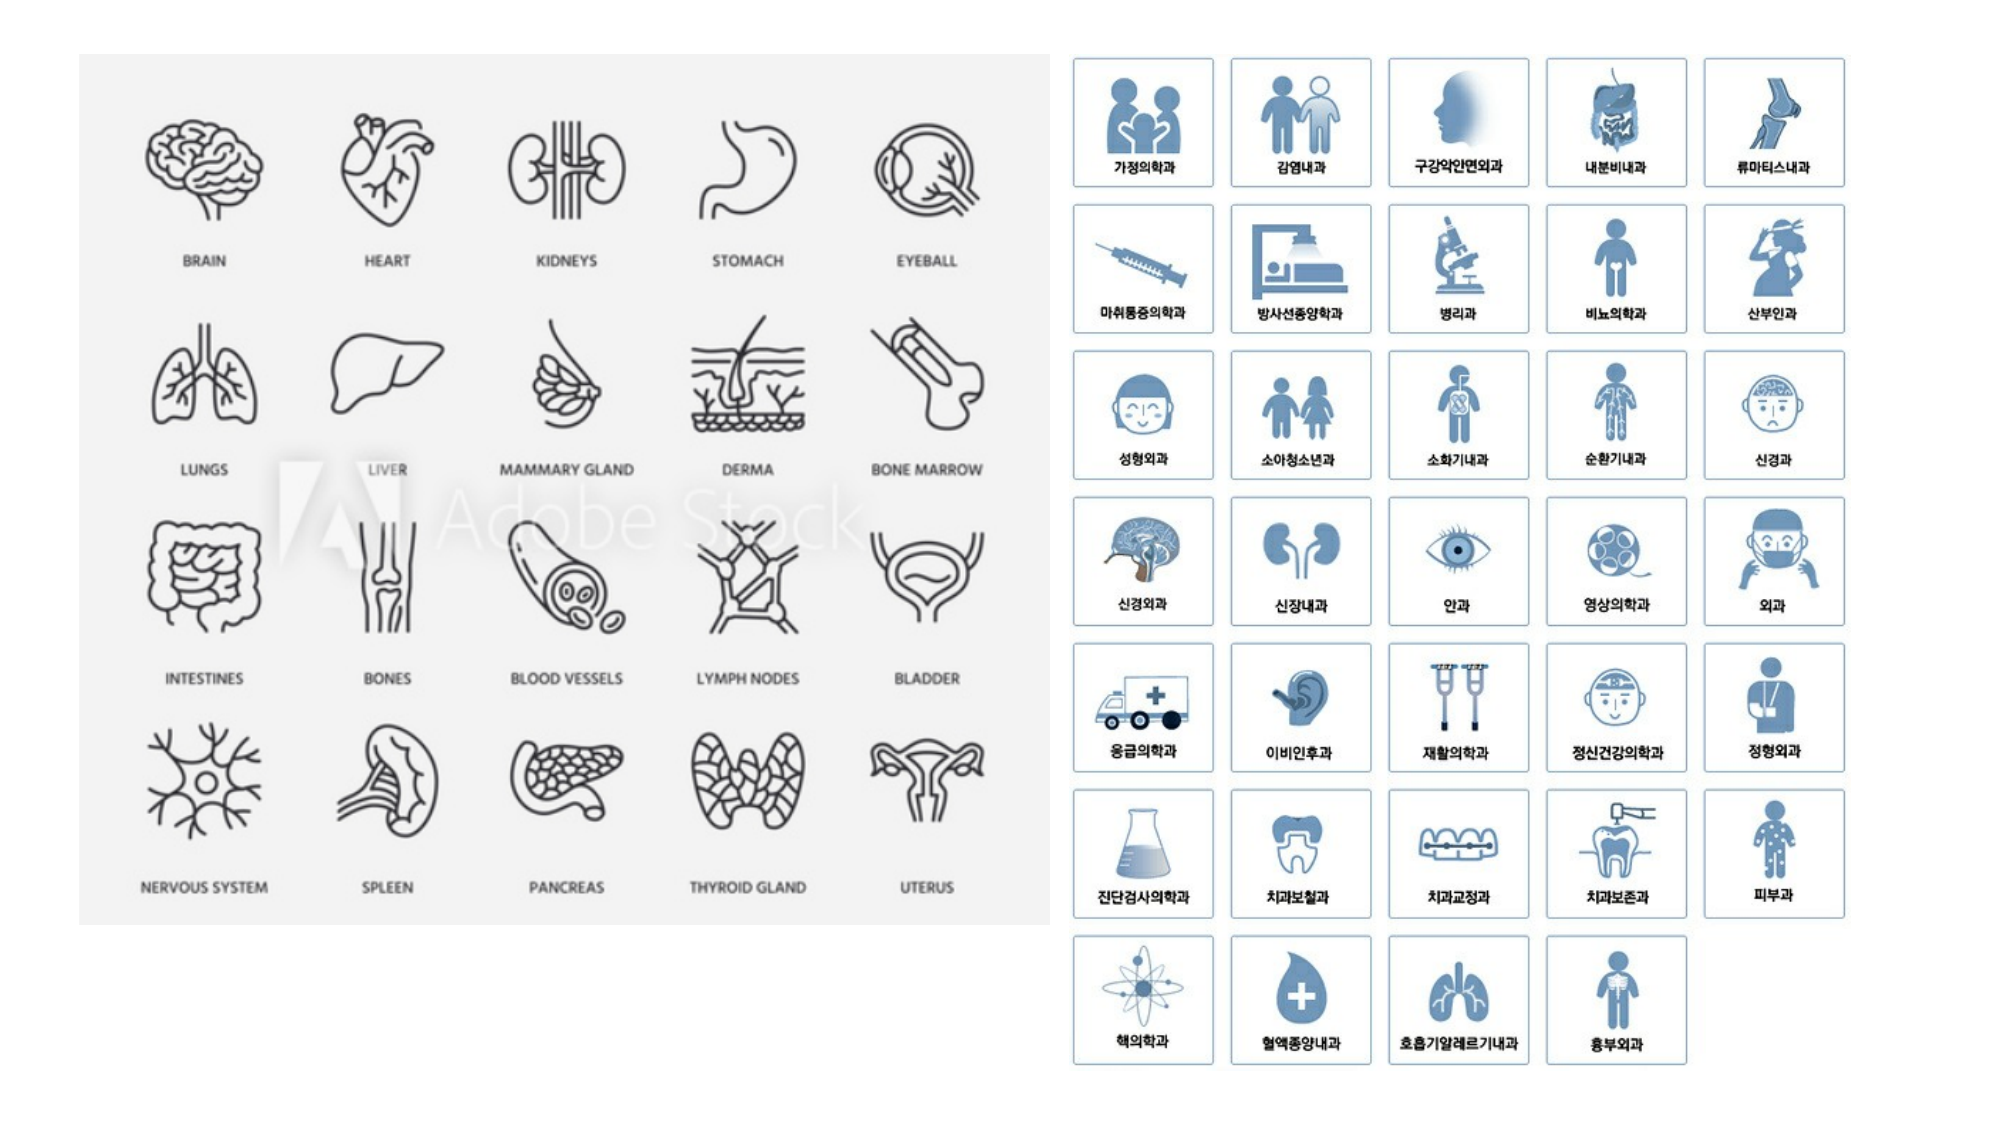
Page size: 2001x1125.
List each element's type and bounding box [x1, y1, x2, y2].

picture [79, 54, 1050, 925]
picture [1069, 54, 1851, 1071]
